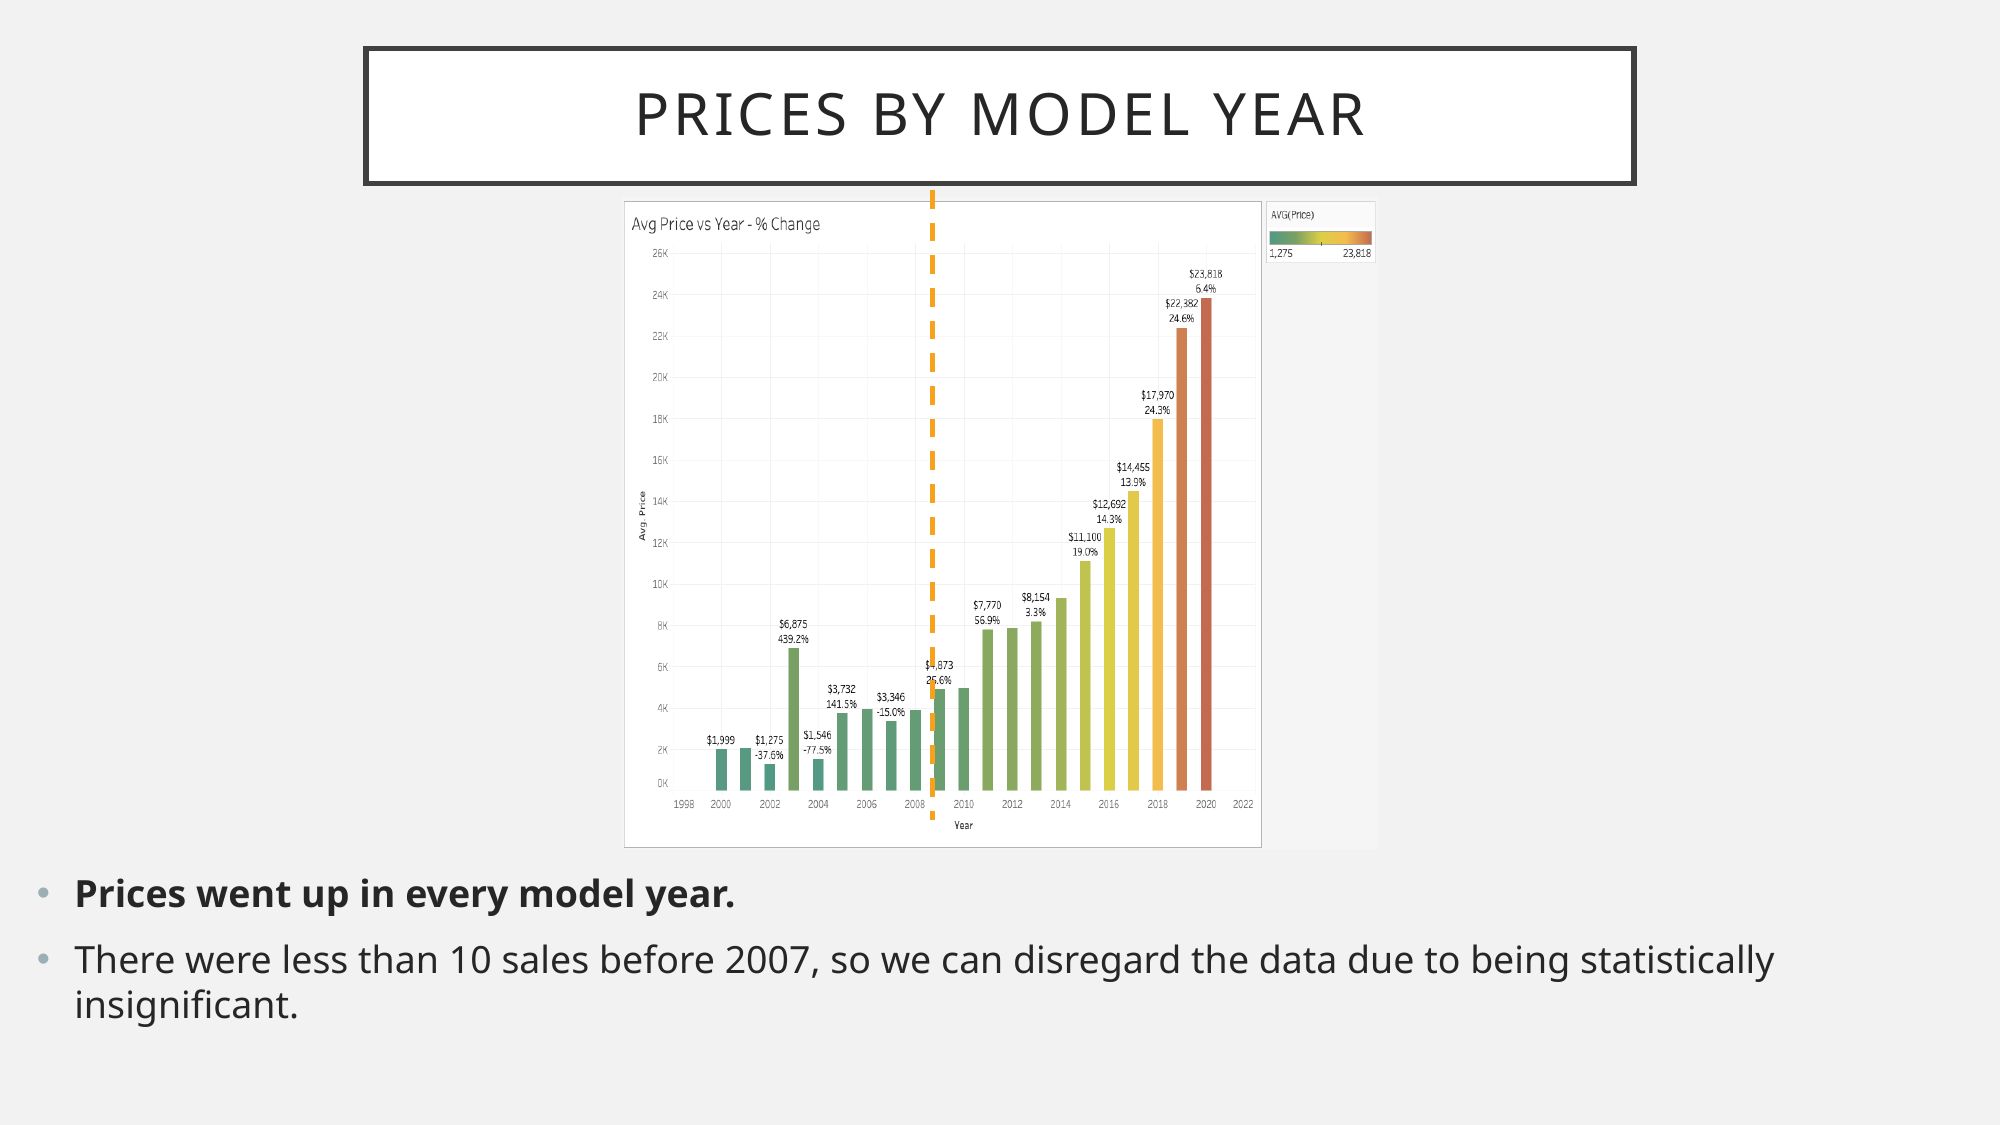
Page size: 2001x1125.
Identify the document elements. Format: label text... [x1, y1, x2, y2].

title PRICES BY MODEL YEAR [363, 46, 1637, 186]
list Prices went up in every model year. There were less than 10 sales before 2007, so we can disregard the data due to being statistically insignificant. [21, 862, 1865, 1101]
picture [621, 197, 1378, 849]
